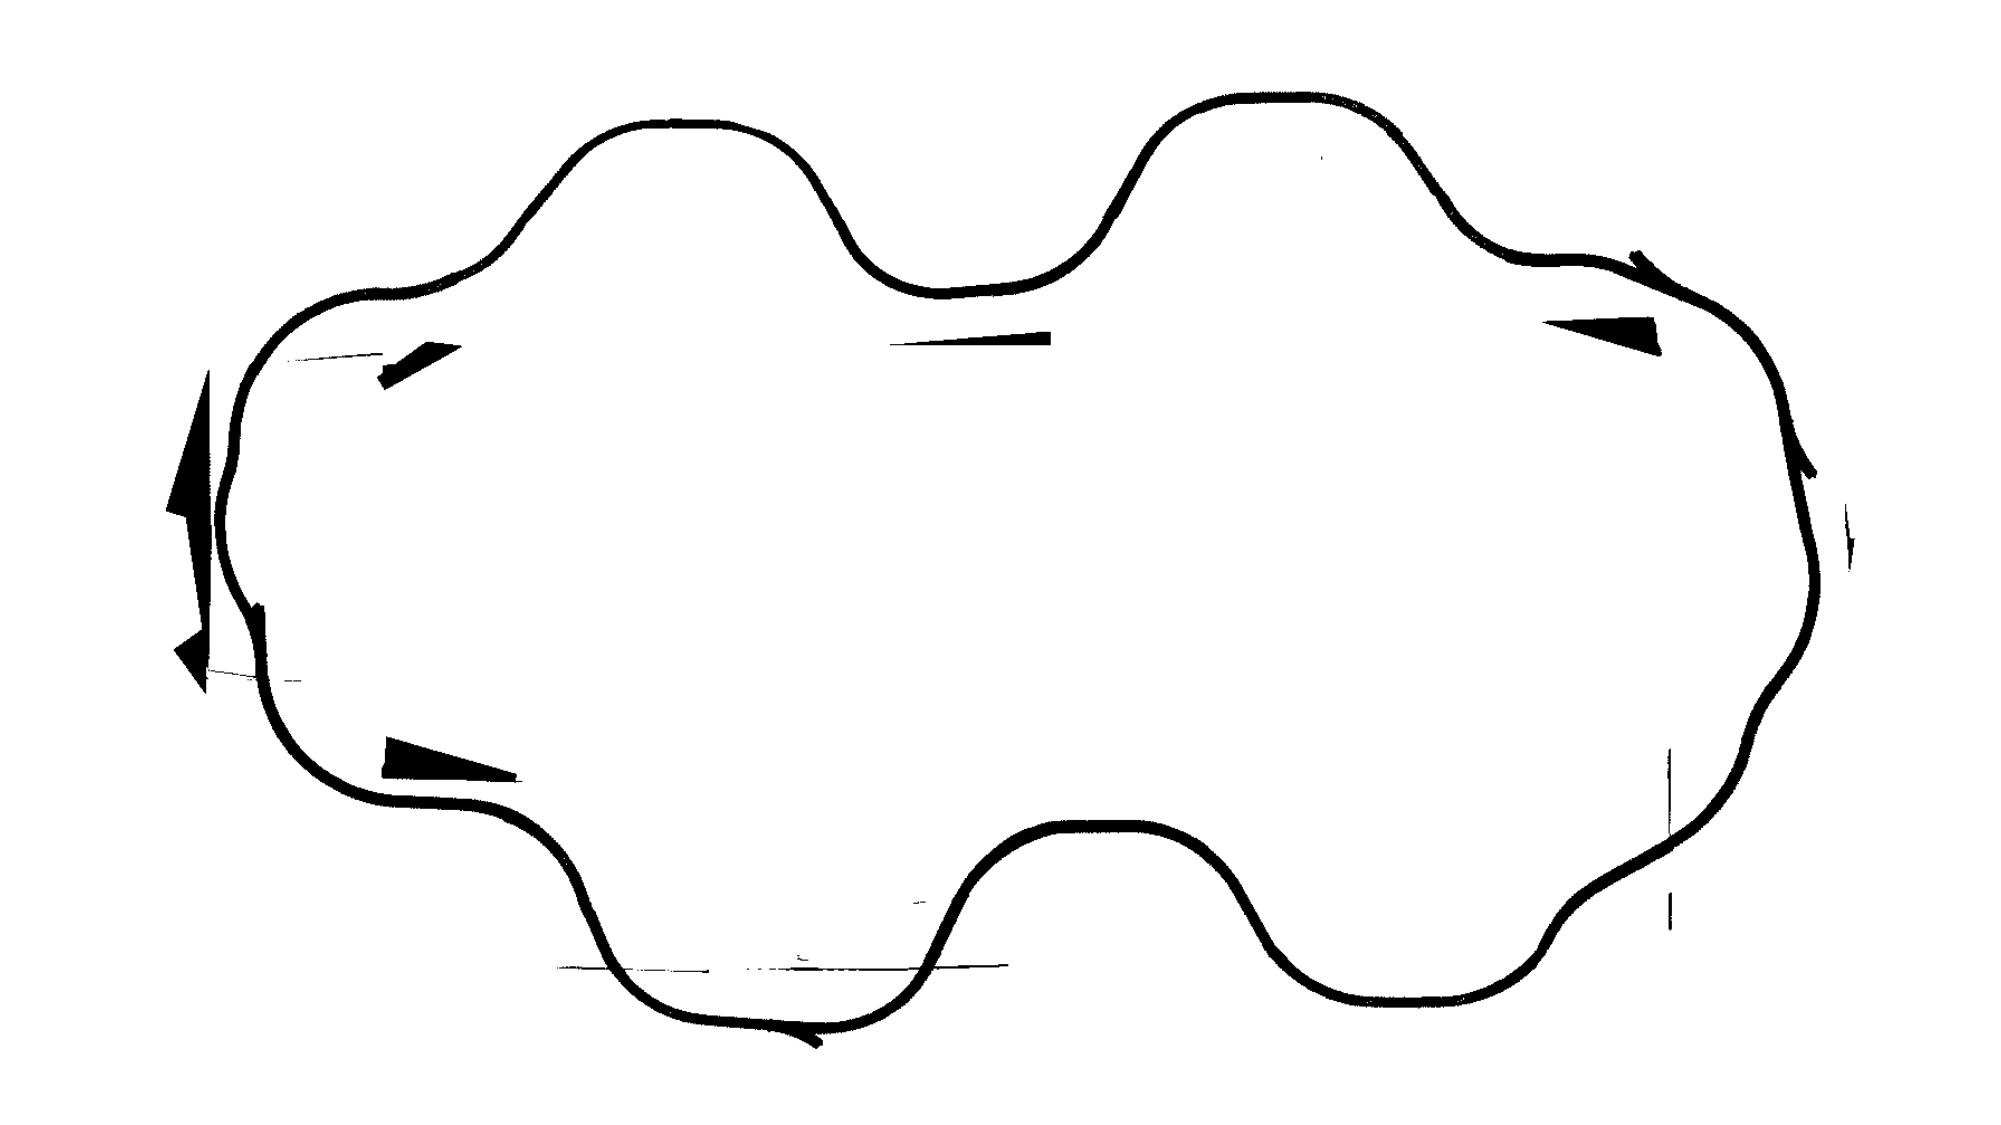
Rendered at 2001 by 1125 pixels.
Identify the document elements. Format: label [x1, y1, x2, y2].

picture [118, 0, 1882, 1125]
